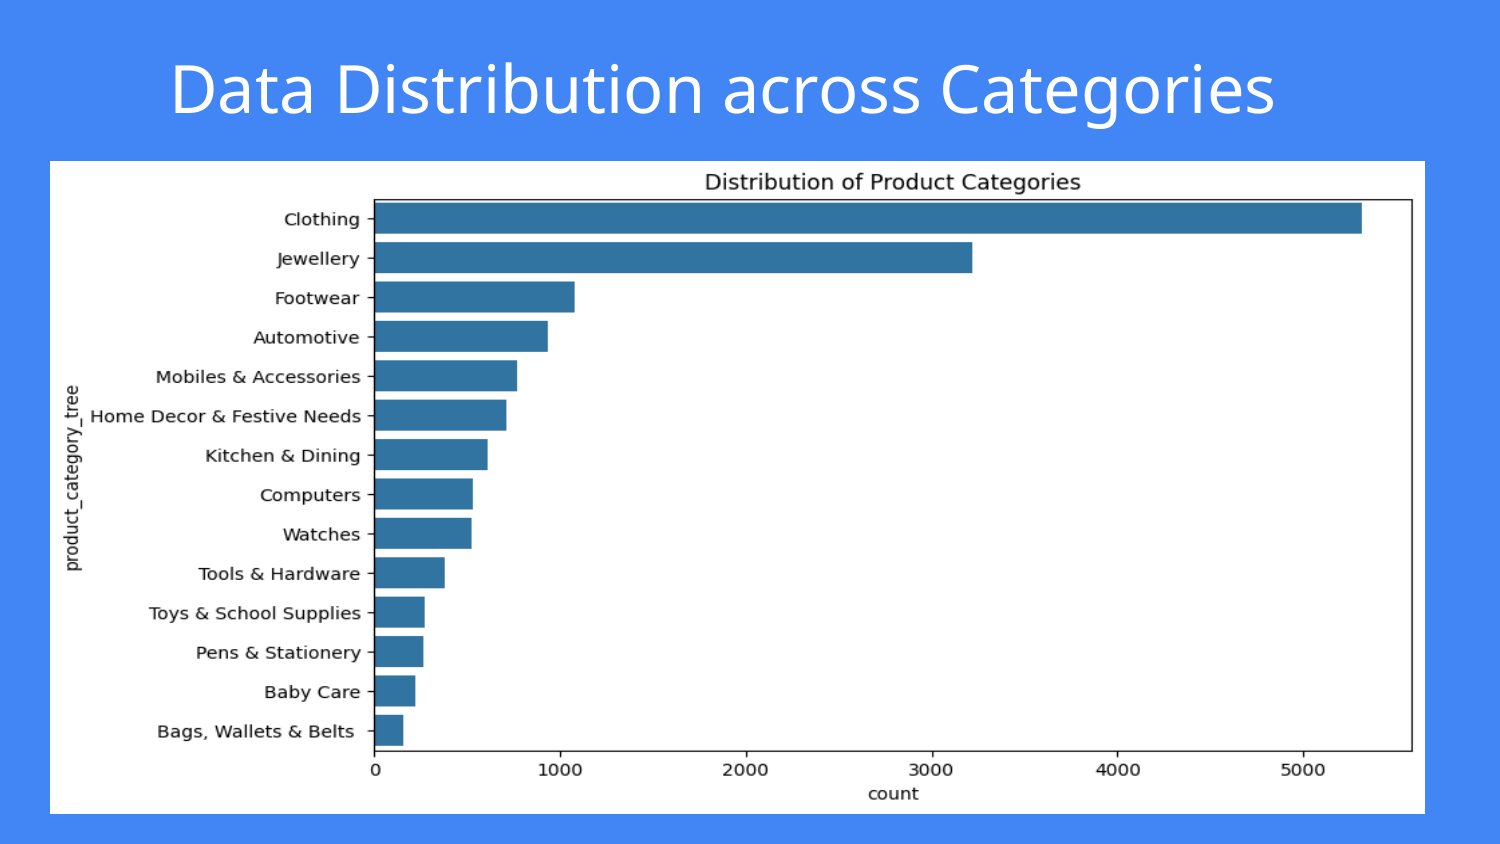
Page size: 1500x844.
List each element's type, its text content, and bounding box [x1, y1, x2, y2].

title Data Distribution across Categories [154, 43, 1355, 114]
picture [49, 161, 1425, 815]
